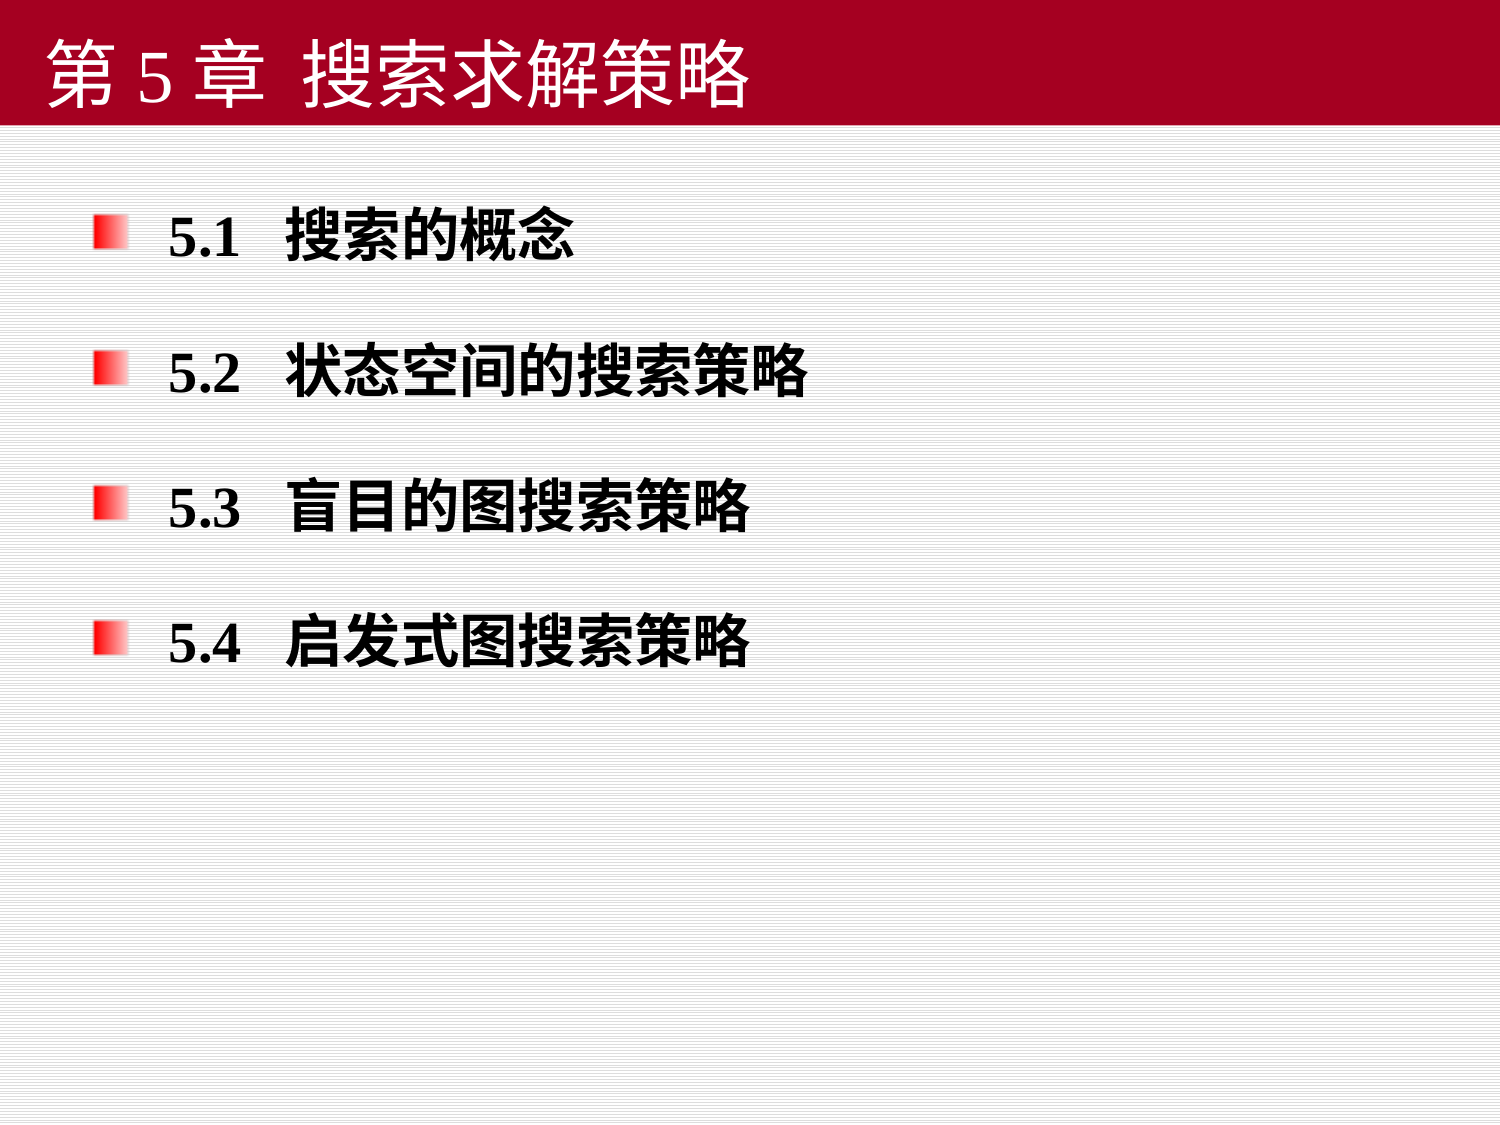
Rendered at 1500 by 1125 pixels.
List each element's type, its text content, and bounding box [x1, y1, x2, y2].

slide_number [1137, 1062, 1463, 1122]
list 5.1 搜索的概念 5.2 状态空间的搜索策略 5.3 盲目的图搜索策略 5.4 启发式图搜索策略 [76, 148, 1460, 1036]
picture [91, 212, 133, 254]
picture [91, 348, 133, 390]
picture [91, 483, 133, 525]
picture [91, 618, 133, 660]
title 第5章 搜索求解策略 [0, 0, 1500, 126]
